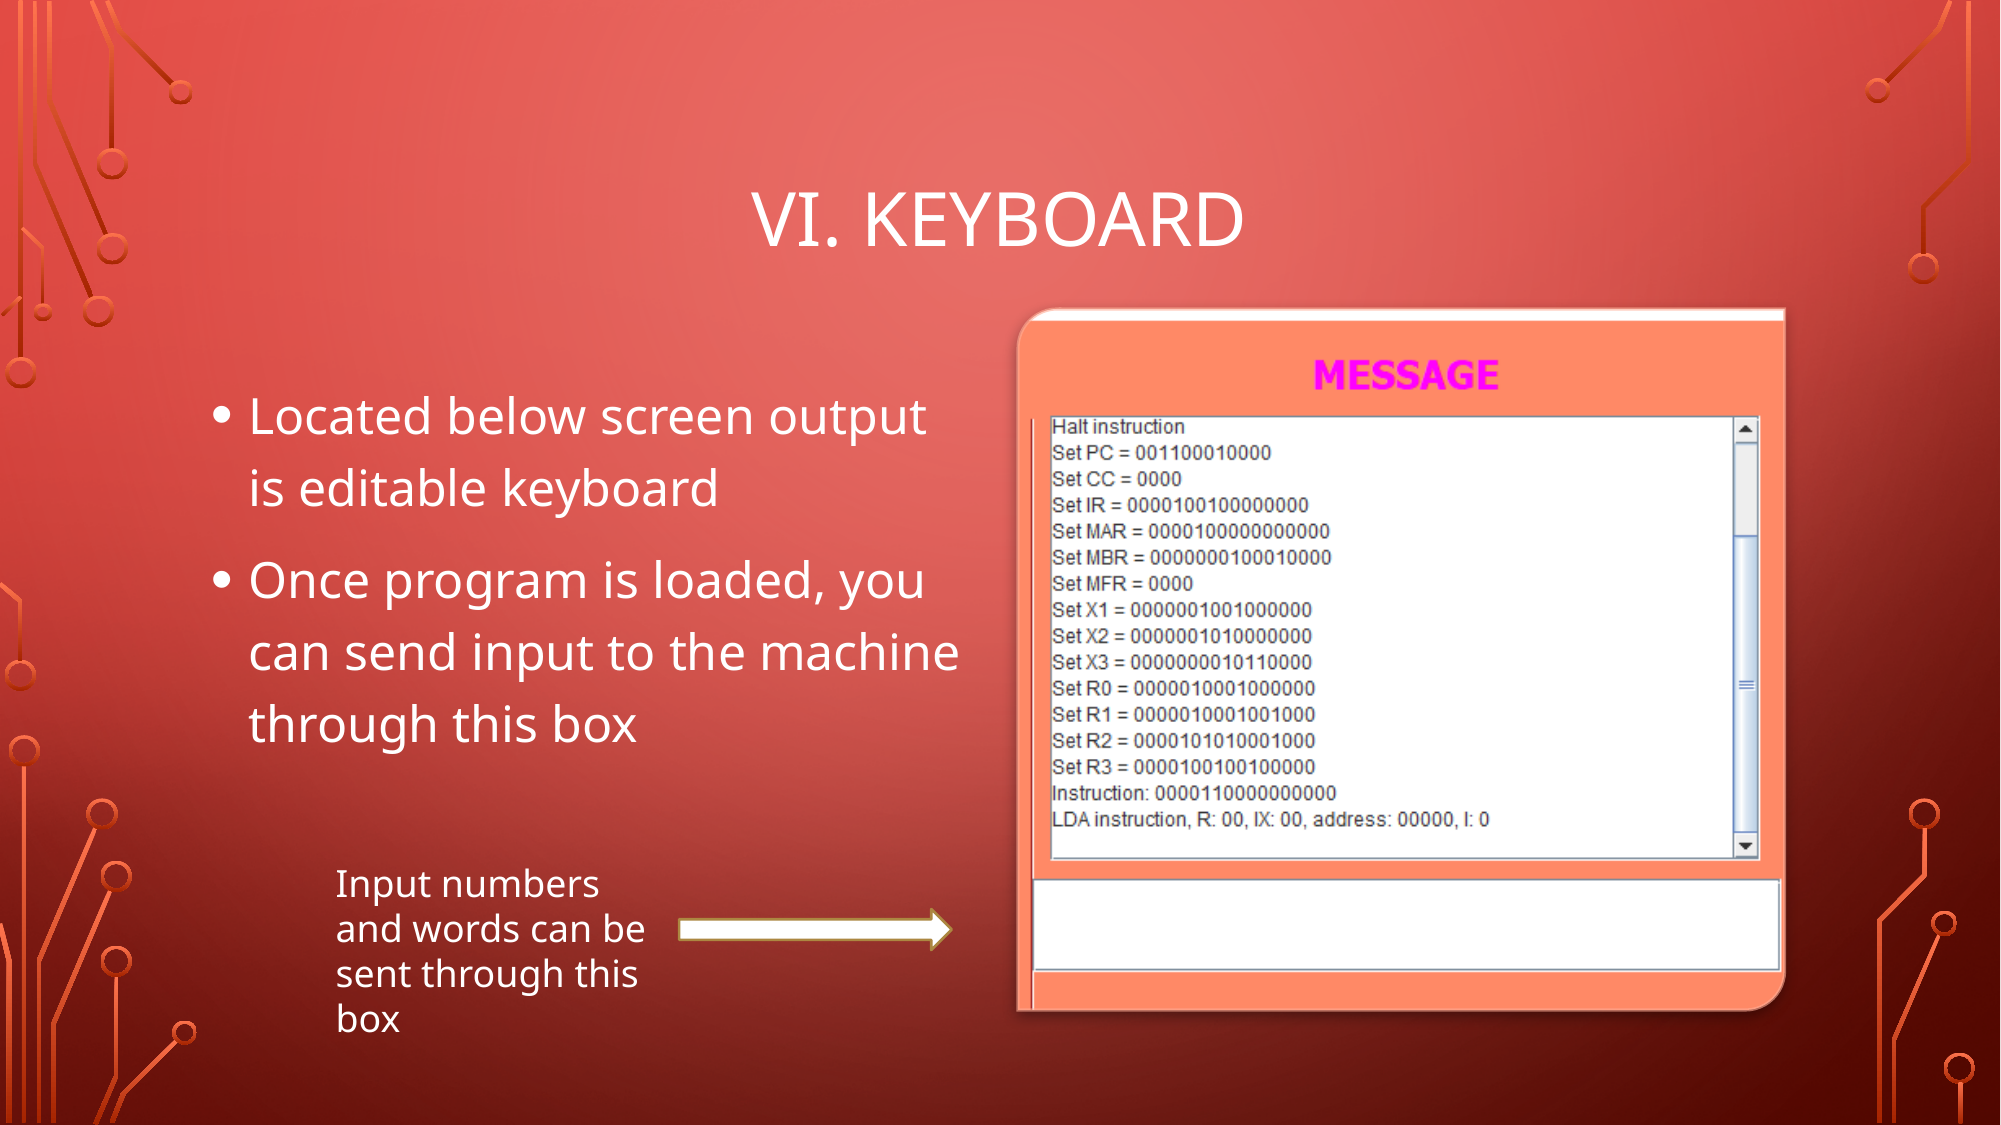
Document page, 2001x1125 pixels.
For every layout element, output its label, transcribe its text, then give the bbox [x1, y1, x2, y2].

text_box Input numbers and words can be sent through this box [320, 852, 680, 1048]
title vi. Keyboard [187, 101, 1813, 344]
picture [1017, 308, 1785, 1011]
list Located below screen output is editable keyboard Once program is loaded, you can send input to the machine through this box [195, 272, 991, 853]
text_box [680, 907, 953, 952]
